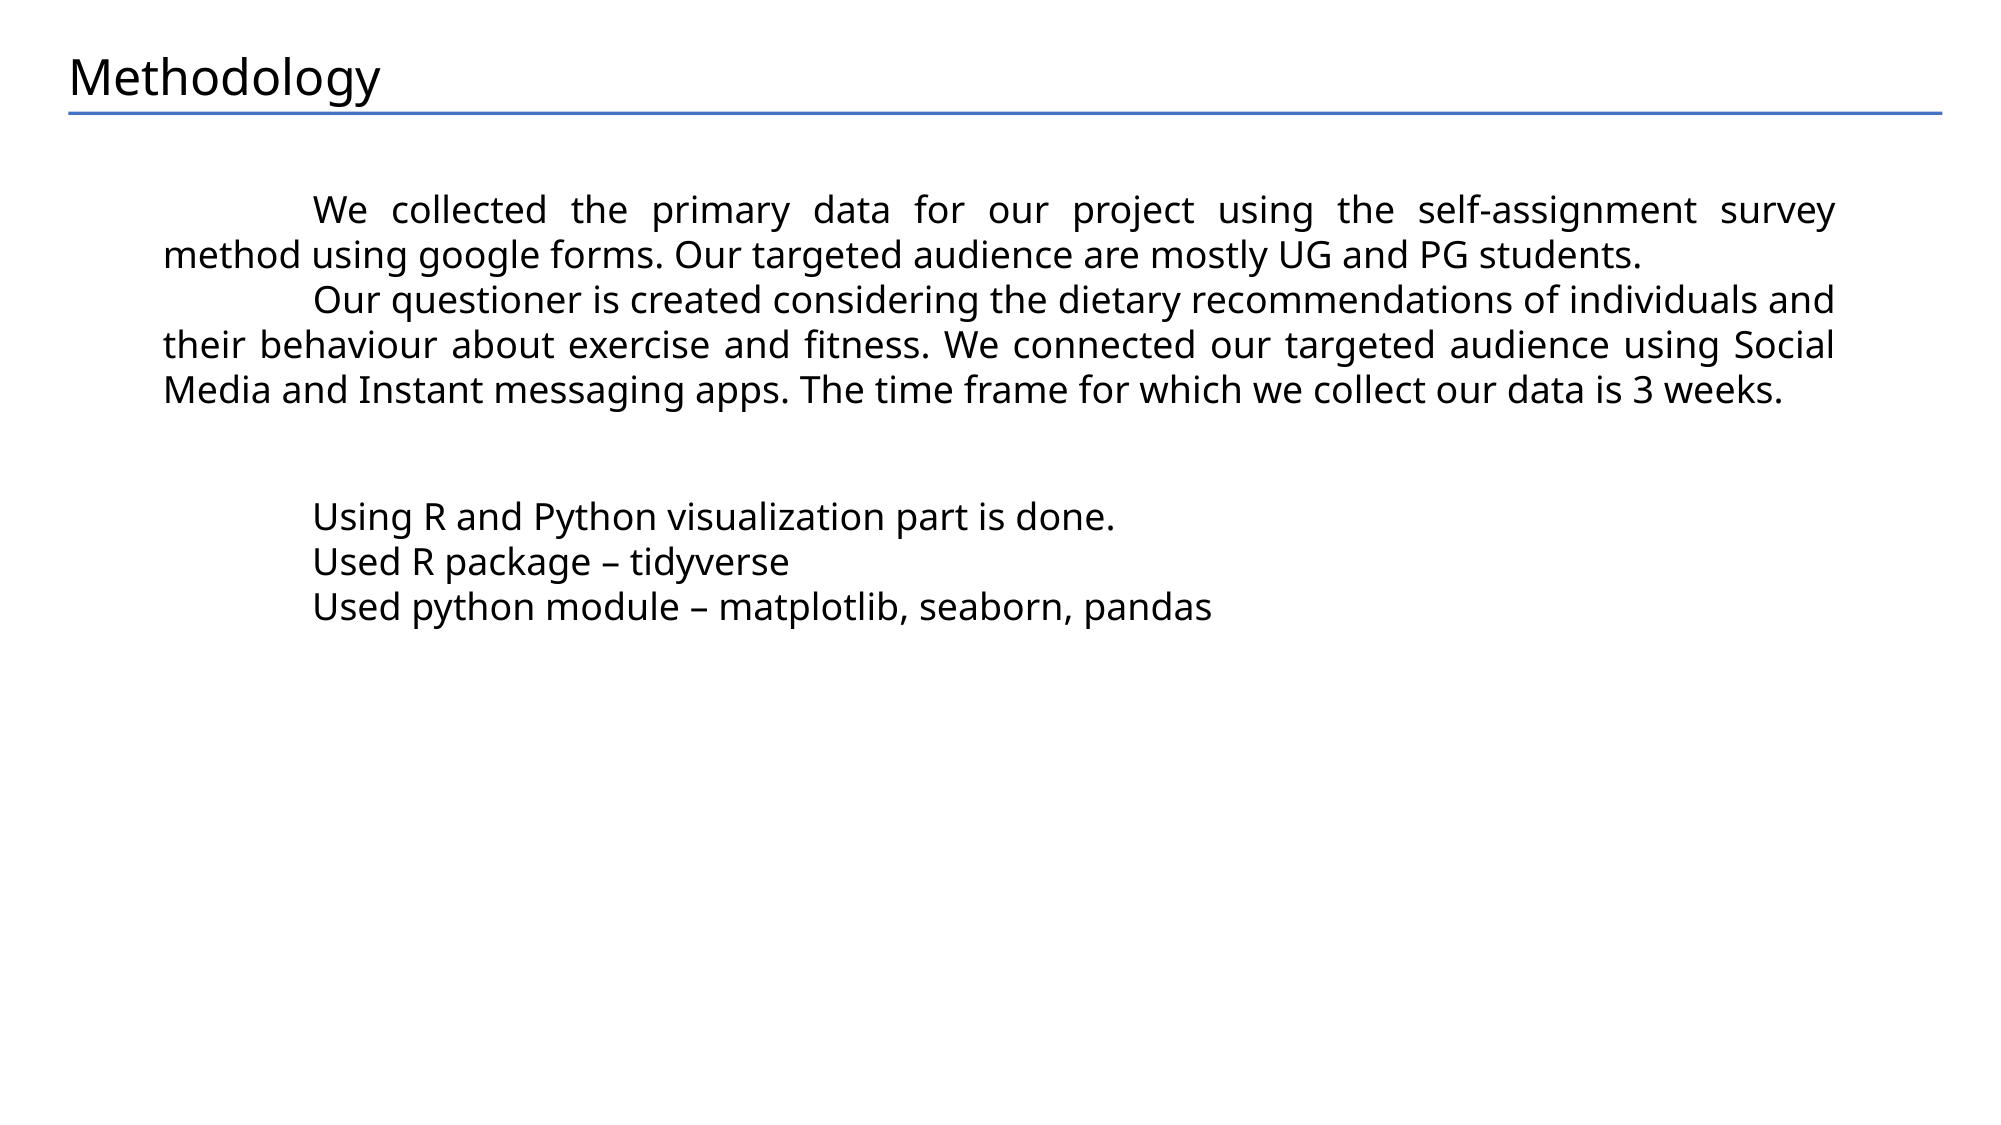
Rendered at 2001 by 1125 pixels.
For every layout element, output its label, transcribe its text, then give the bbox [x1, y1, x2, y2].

text_box We collected the primary data for our project using the self-assignment survey method using google forms. Our targeted audience are mostly UG and PG students. Our questioner is created considering the dietary recommendations of individuals and their behaviour about exercise and fitness. We connected our targeted audience using Social Media and Instant messaging apps. The time frame for which we collect our data is 3 weeks. [148, 178, 1852, 419]
text_box Using R and Python visualization part is done. Used R package – tidyverse Used python module – matplotlib, seaborn, pandas [147, 485, 1851, 636]
title Methodology [53, 43, 1959, 117]
